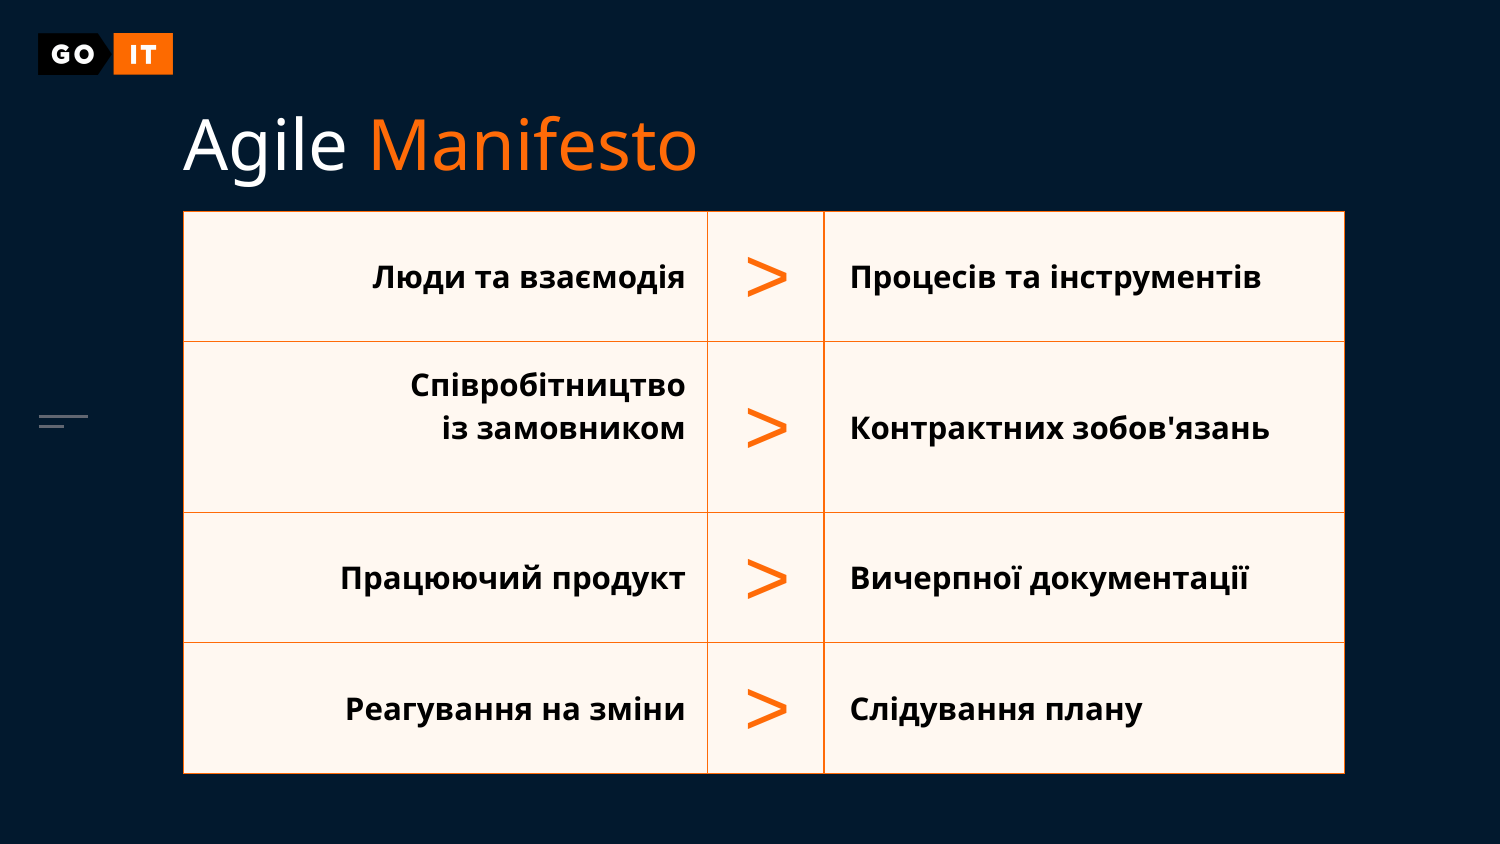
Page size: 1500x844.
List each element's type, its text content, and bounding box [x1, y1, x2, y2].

table_cell Реагування на зміни [184, 643, 707, 773]
table_cell Контрактних зобов'язань [825, 342, 1344, 512]
table_cell Слідування плану [825, 643, 1344, 773]
table_cell Вичерпної документації [825, 513, 1344, 642]
title Agile Manifesto [183, 94, 857, 202]
table_cell Співробітництво із замовником [184, 342, 707, 512]
table_cell Працюючий продукт [184, 513, 707, 642]
table_header Процесів та інструментів [825, 212, 1344, 341]
table_header > [708, 212, 823, 341]
table_cell > [708, 643, 823, 773]
table_header Люди та взаємодія [184, 212, 707, 341]
picture [38, 33, 174, 75]
table_cell > [708, 513, 823, 642]
table_cell > [708, 342, 823, 512]
